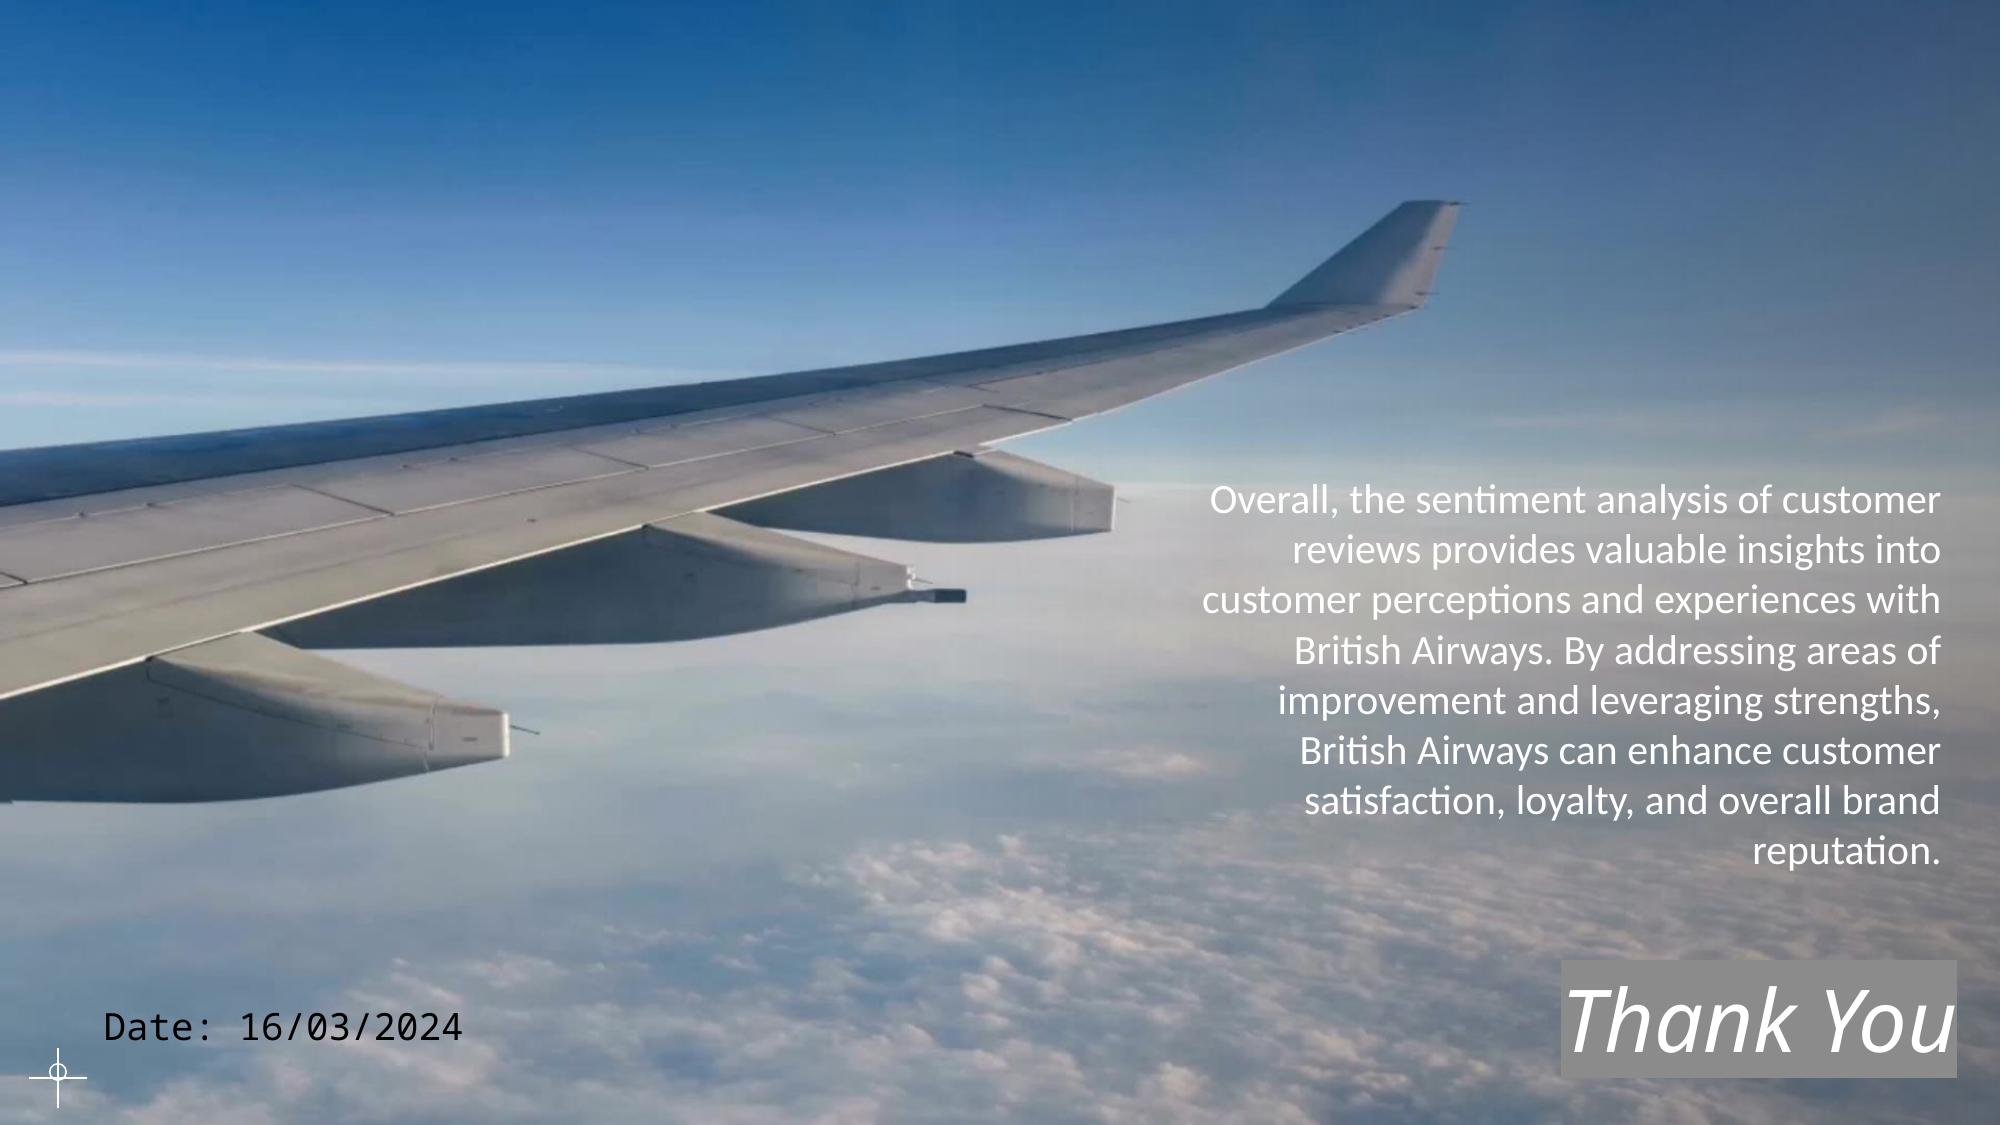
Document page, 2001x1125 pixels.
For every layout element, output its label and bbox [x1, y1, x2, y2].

text_box [28, 1047, 88, 1109]
text_box [0, 0, 2000, 1125]
